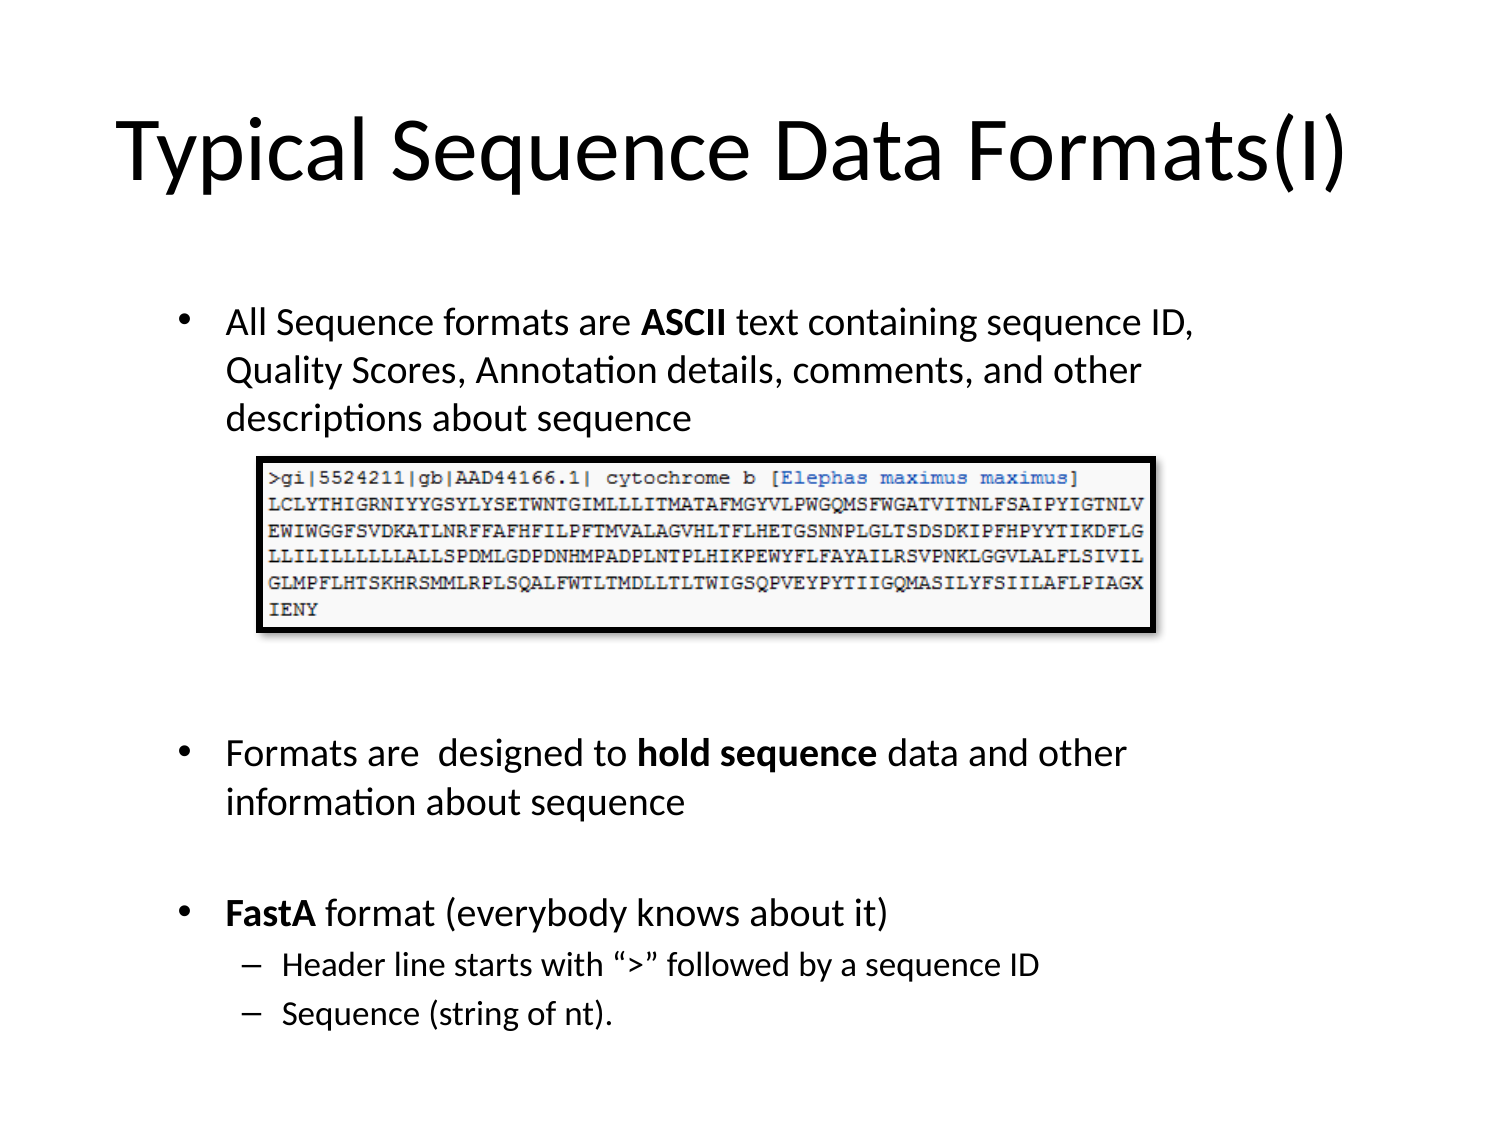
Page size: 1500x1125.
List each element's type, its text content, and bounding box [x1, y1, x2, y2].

list All Sequence formats are ASCII text containing sequence ID, Quality Scores, Annotation details, comments, and other descriptions about sequence Formats are designed to hold sequence data and other information about sequence FastA format (everybody knows about it) Header line starts with “>” followed by a sequence ID Sequence (string of nt). [162, 287, 1275, 1050]
picture [262, 462, 1151, 627]
title Typical Sequence Data Formats(I) [75, 50, 1413, 238]
